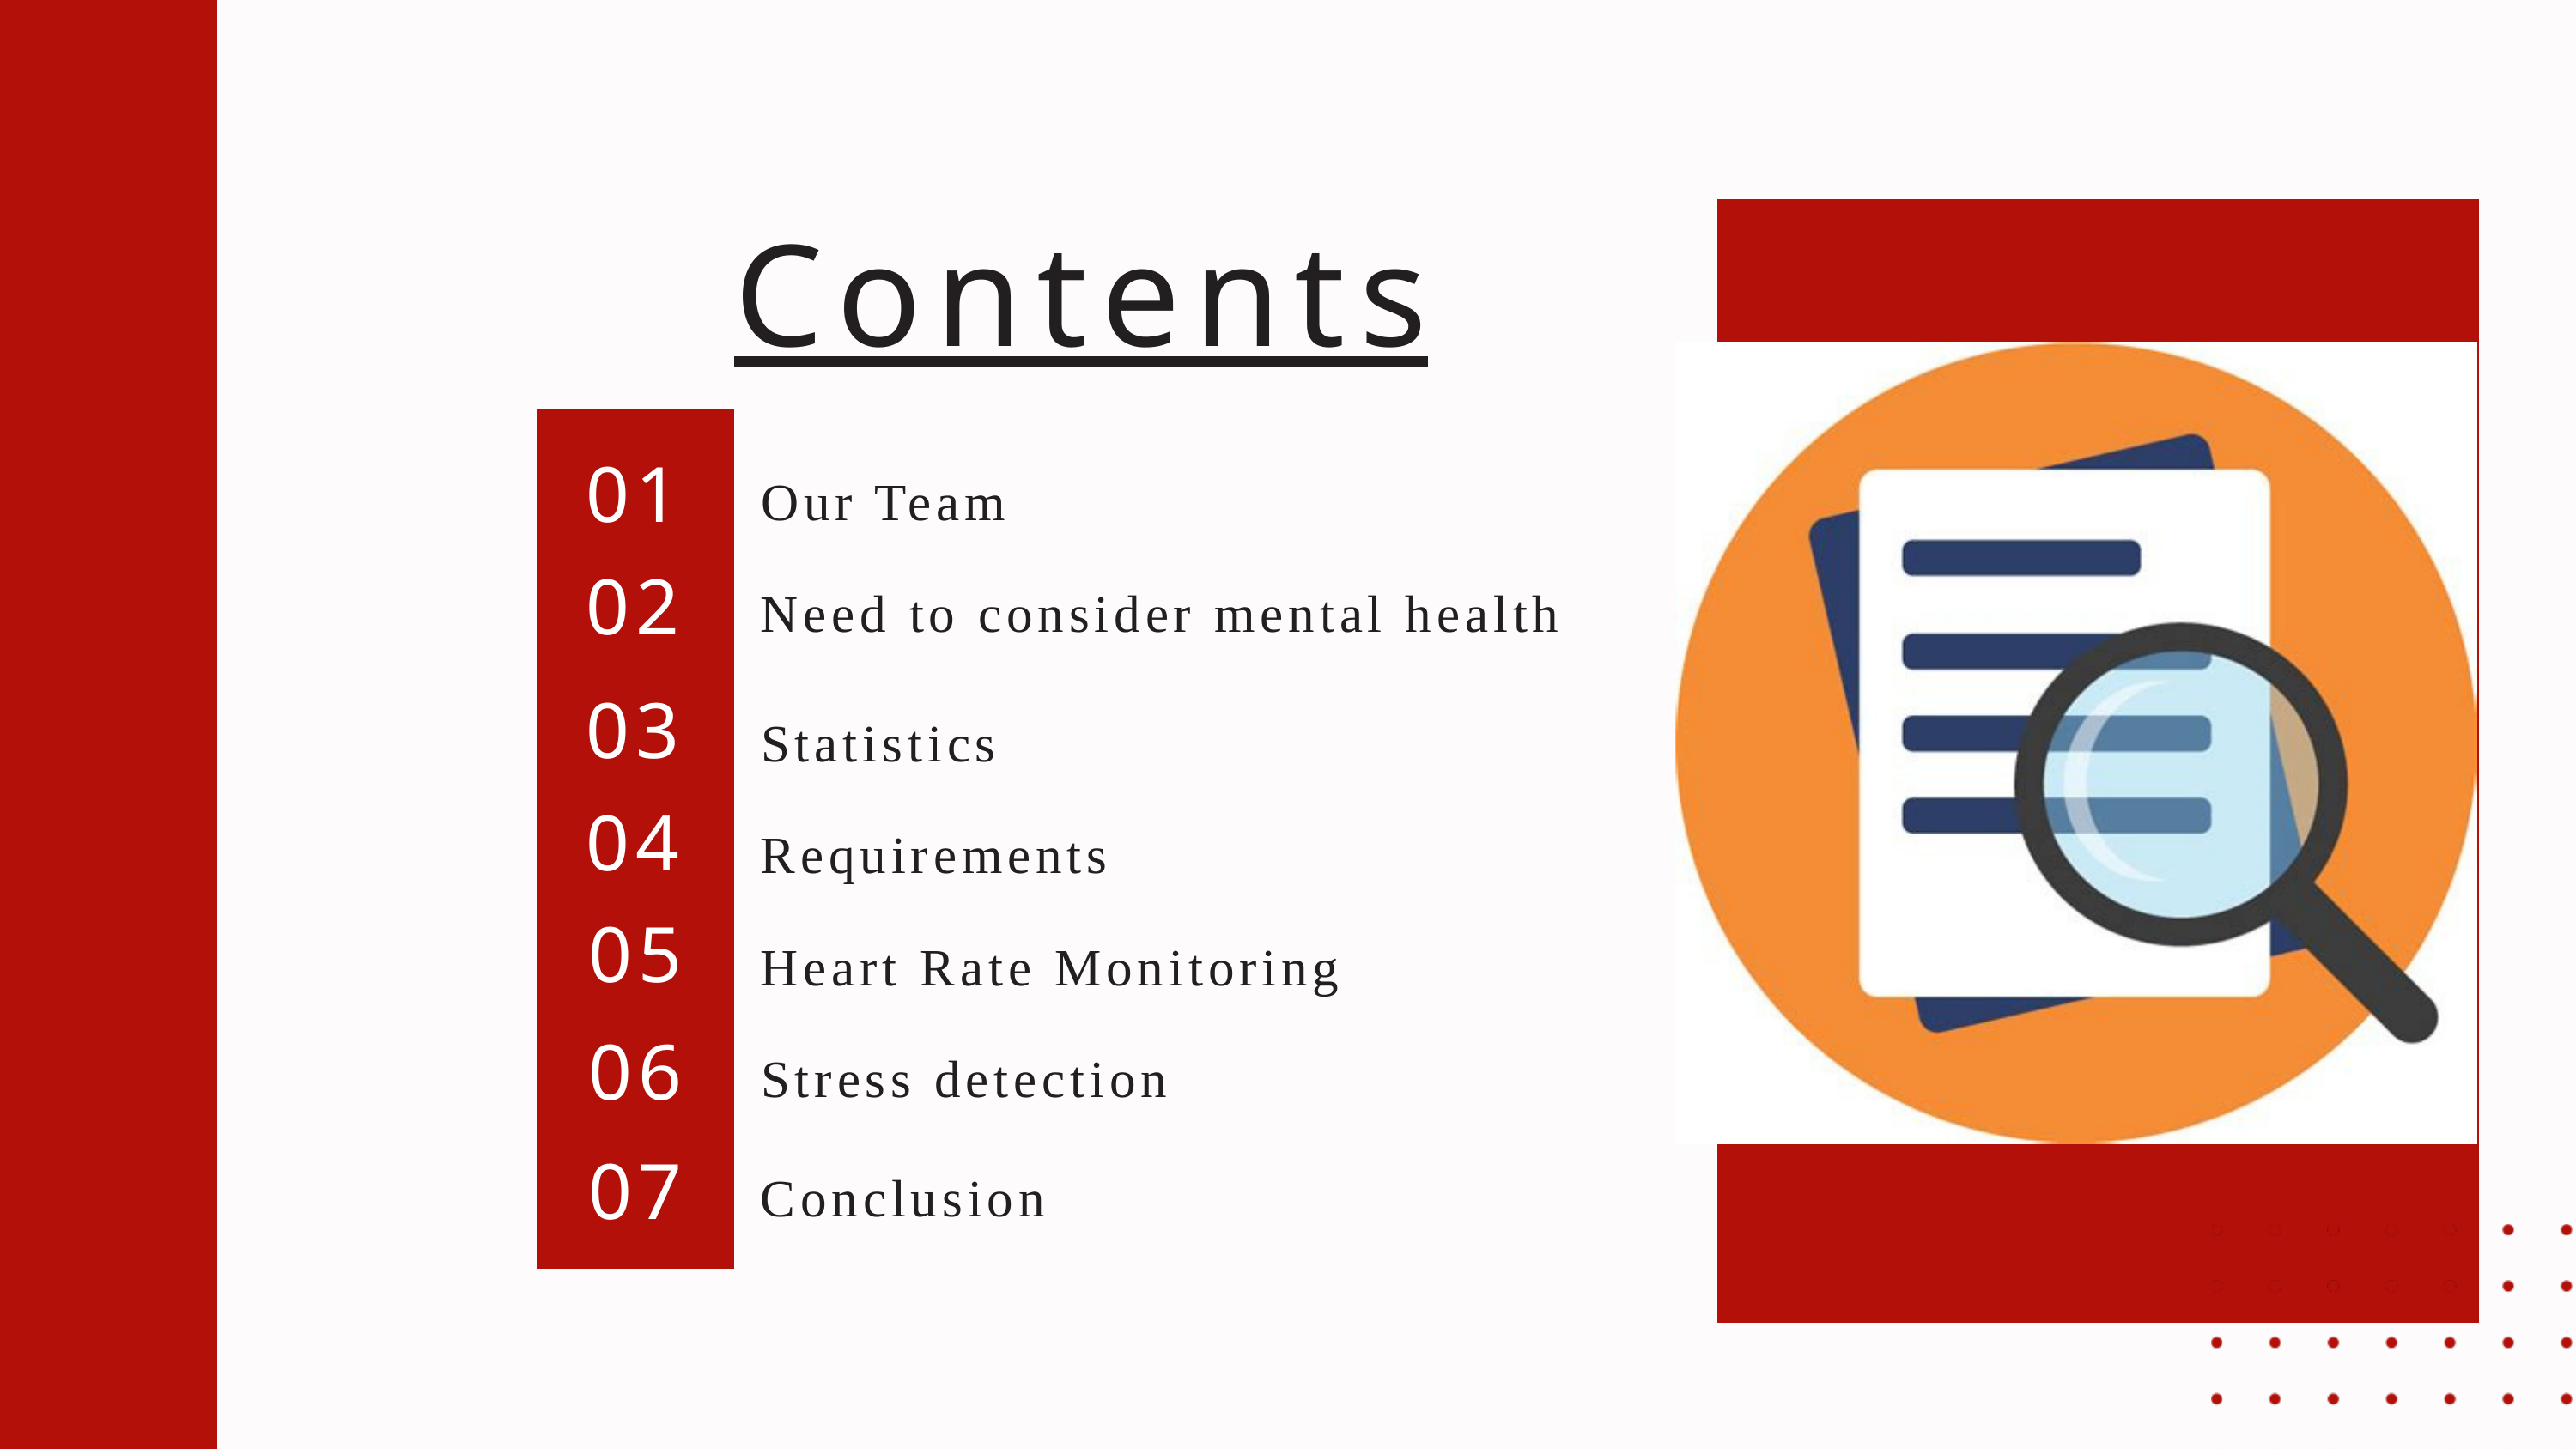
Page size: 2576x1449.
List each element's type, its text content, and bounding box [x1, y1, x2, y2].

text_box Need to consider mental health [760, 570, 1617, 643]
text_box Heart Rate Monitoring [760, 925, 1617, 997]
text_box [0, 0, 218, 1449]
text_box Contents [734, 179, 1532, 374]
text_box [2211, 1224, 2576, 1449]
text_box Requirements [760, 811, 1617, 884]
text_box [1716, 198, 2480, 1324]
text_box Conclusion [760, 1155, 1617, 1228]
text_box [1675, 342, 1712, 1144]
text_box Our Team [760, 458, 1577, 531]
text_box Statistics [760, 700, 1577, 773]
text_box Stress detection [760, 1036, 1577, 1109]
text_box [537, 408, 735, 1270]
